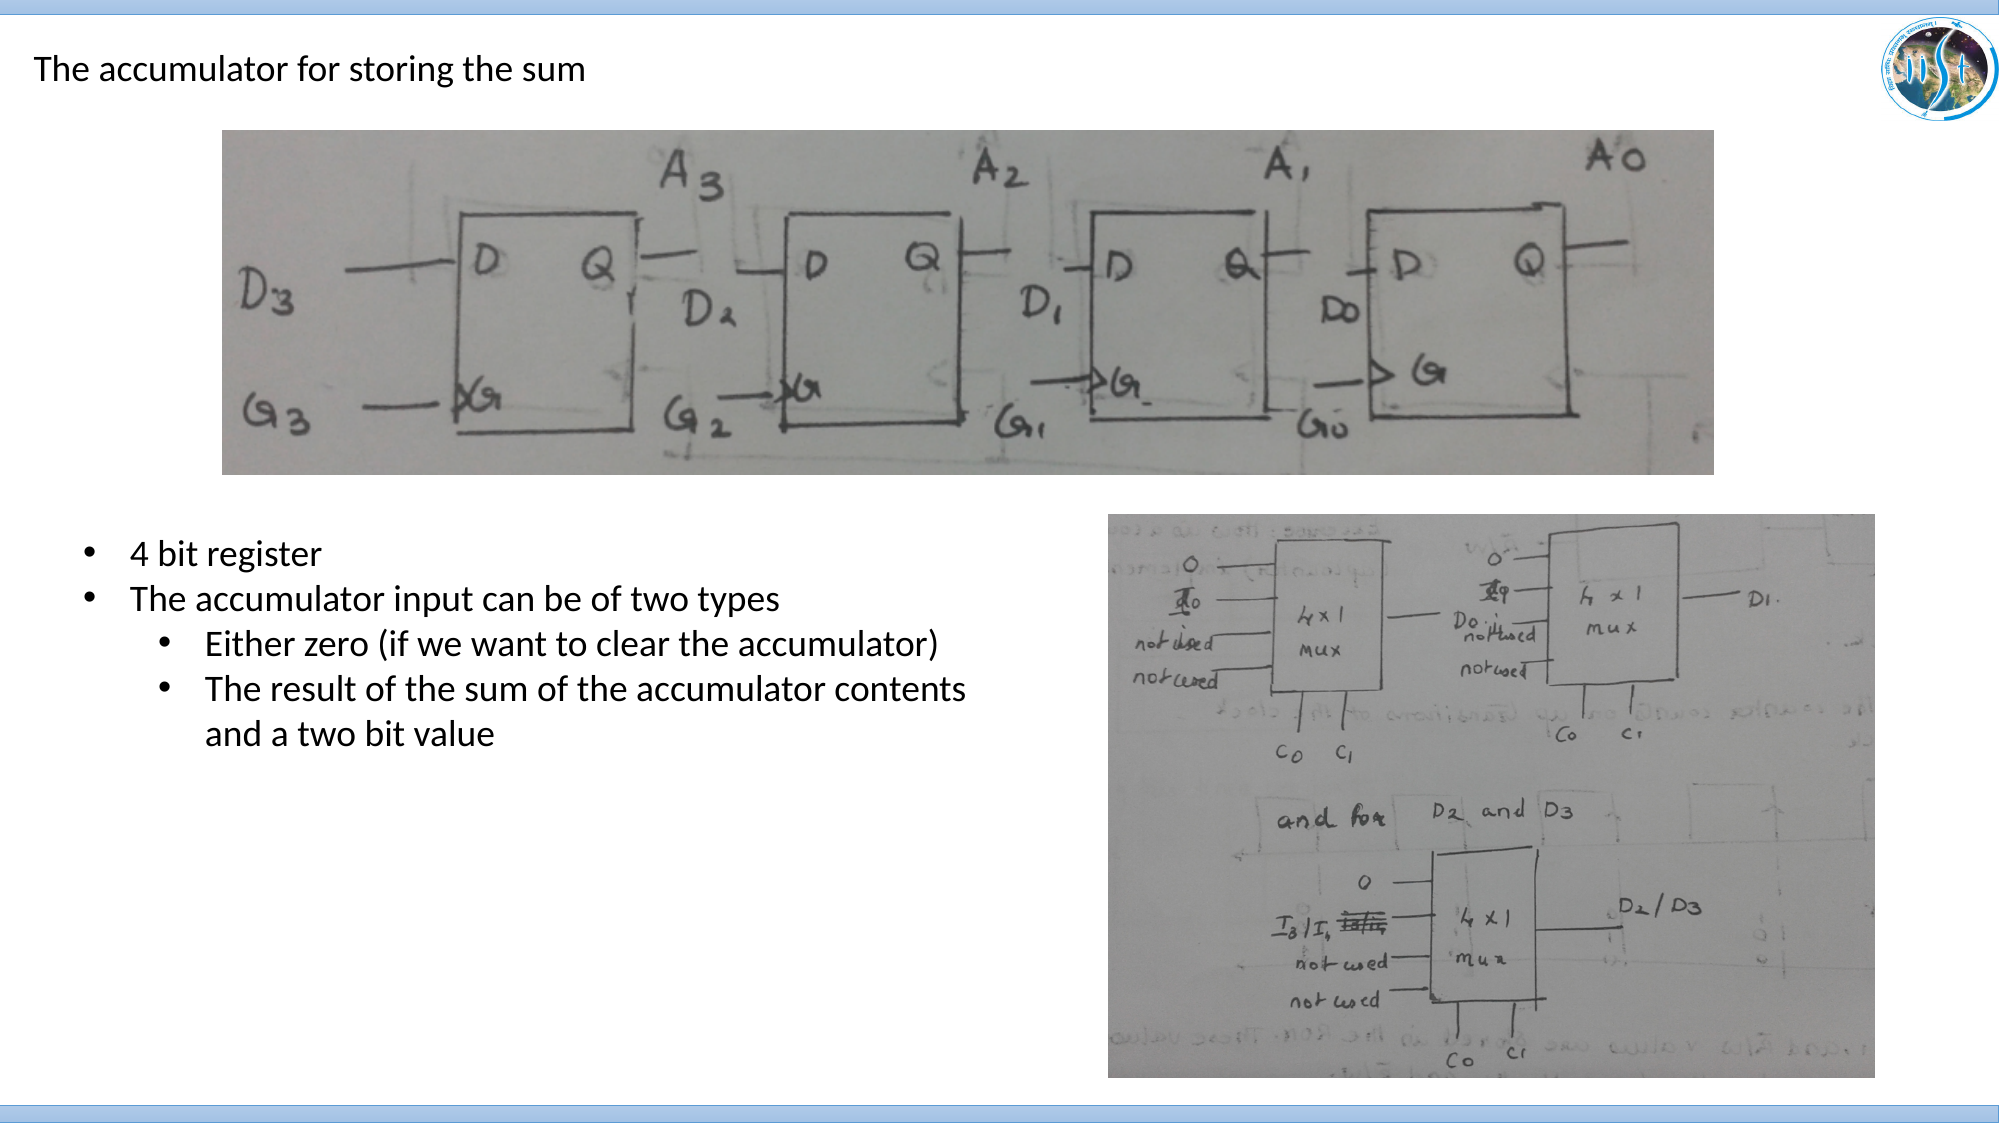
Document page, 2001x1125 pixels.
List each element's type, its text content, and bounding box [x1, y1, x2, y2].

text_box The accumulator for storing the sum [18, 36, 1862, 97]
text_box [0, 1105, 1999, 1123]
text_box [0, 0, 1999, 15]
picture [1881, 17, 1999, 121]
picture [1954, 79, 1999, 121]
picture [1108, 514, 1875, 1078]
text_box 4 bit register The accumulator input can be of two types Either zero (if we want to clear the accumulator) The result of the sum of the accumulator contents and a two bit value [68, 522, 1015, 762]
picture [222, 130, 1714, 475]
